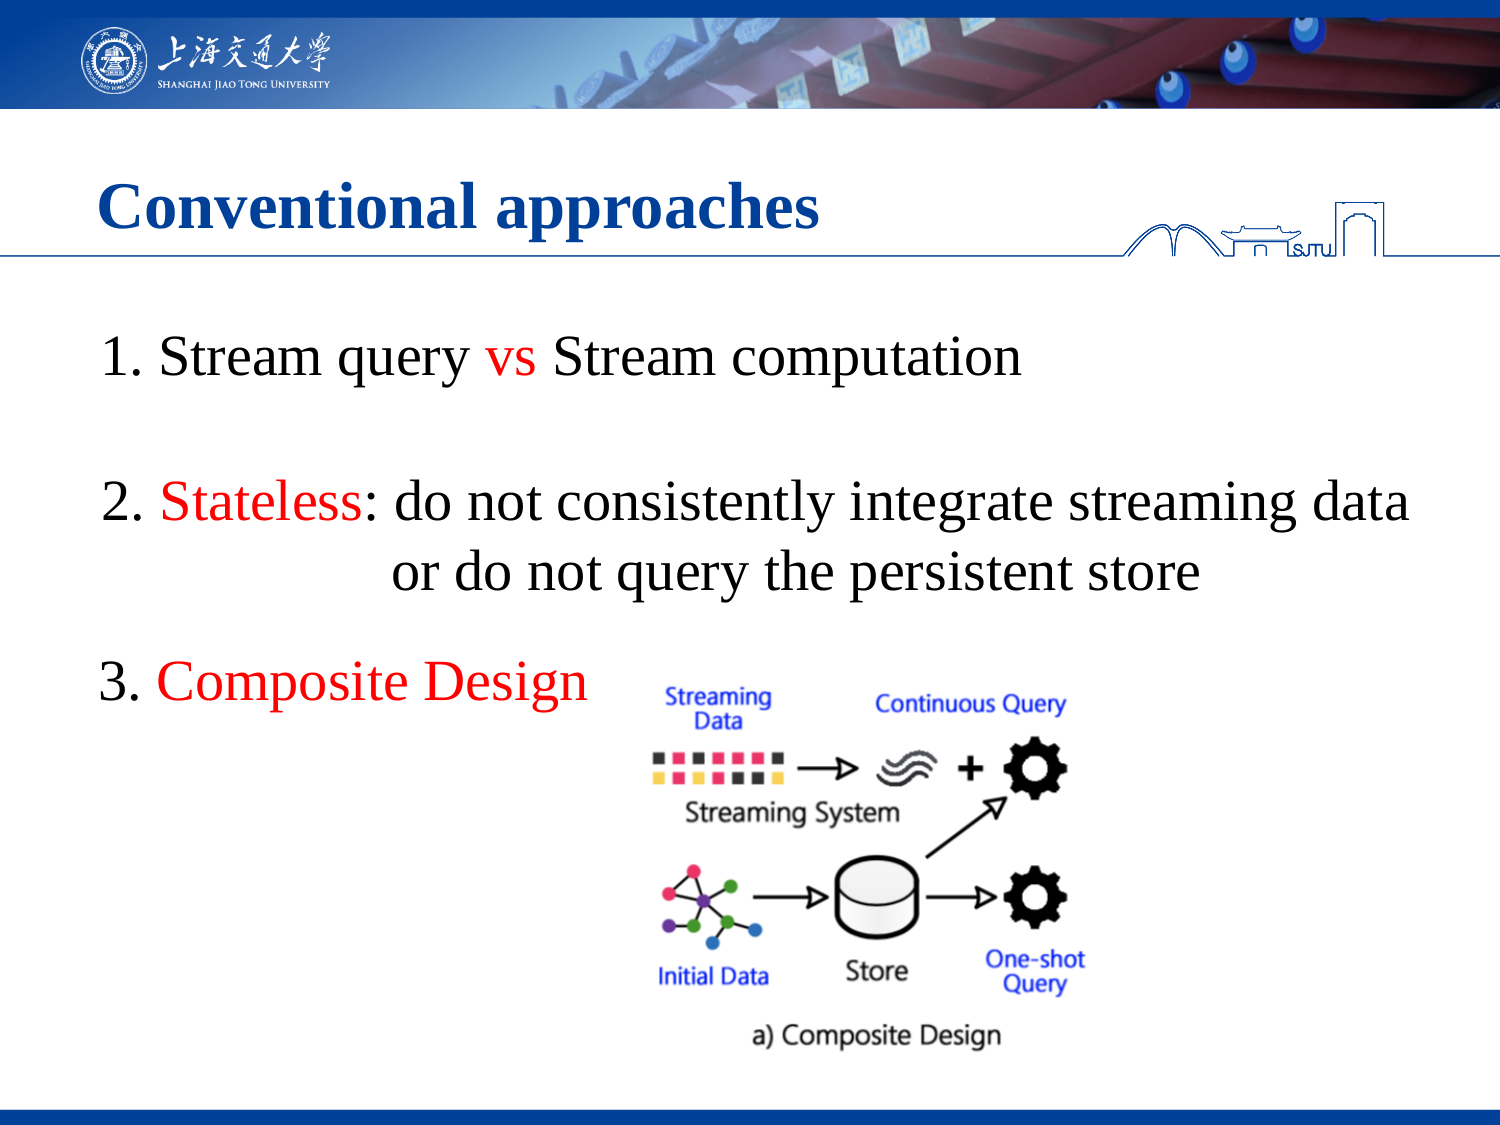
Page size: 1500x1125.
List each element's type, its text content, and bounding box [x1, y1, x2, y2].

text_box 1. Stream query vs Stream computation [85, 309, 1039, 395]
text_box 2. Stateless: do not consistently integrate streaming data or do not query the persistent store [86, 454, 1440, 610]
picture [630, 667, 1099, 1072]
title Conventional approaches [81, 159, 1455, 254]
text_box 3. Composite Design [83, 635, 604, 720]
picture [0, 18, 1500, 109]
